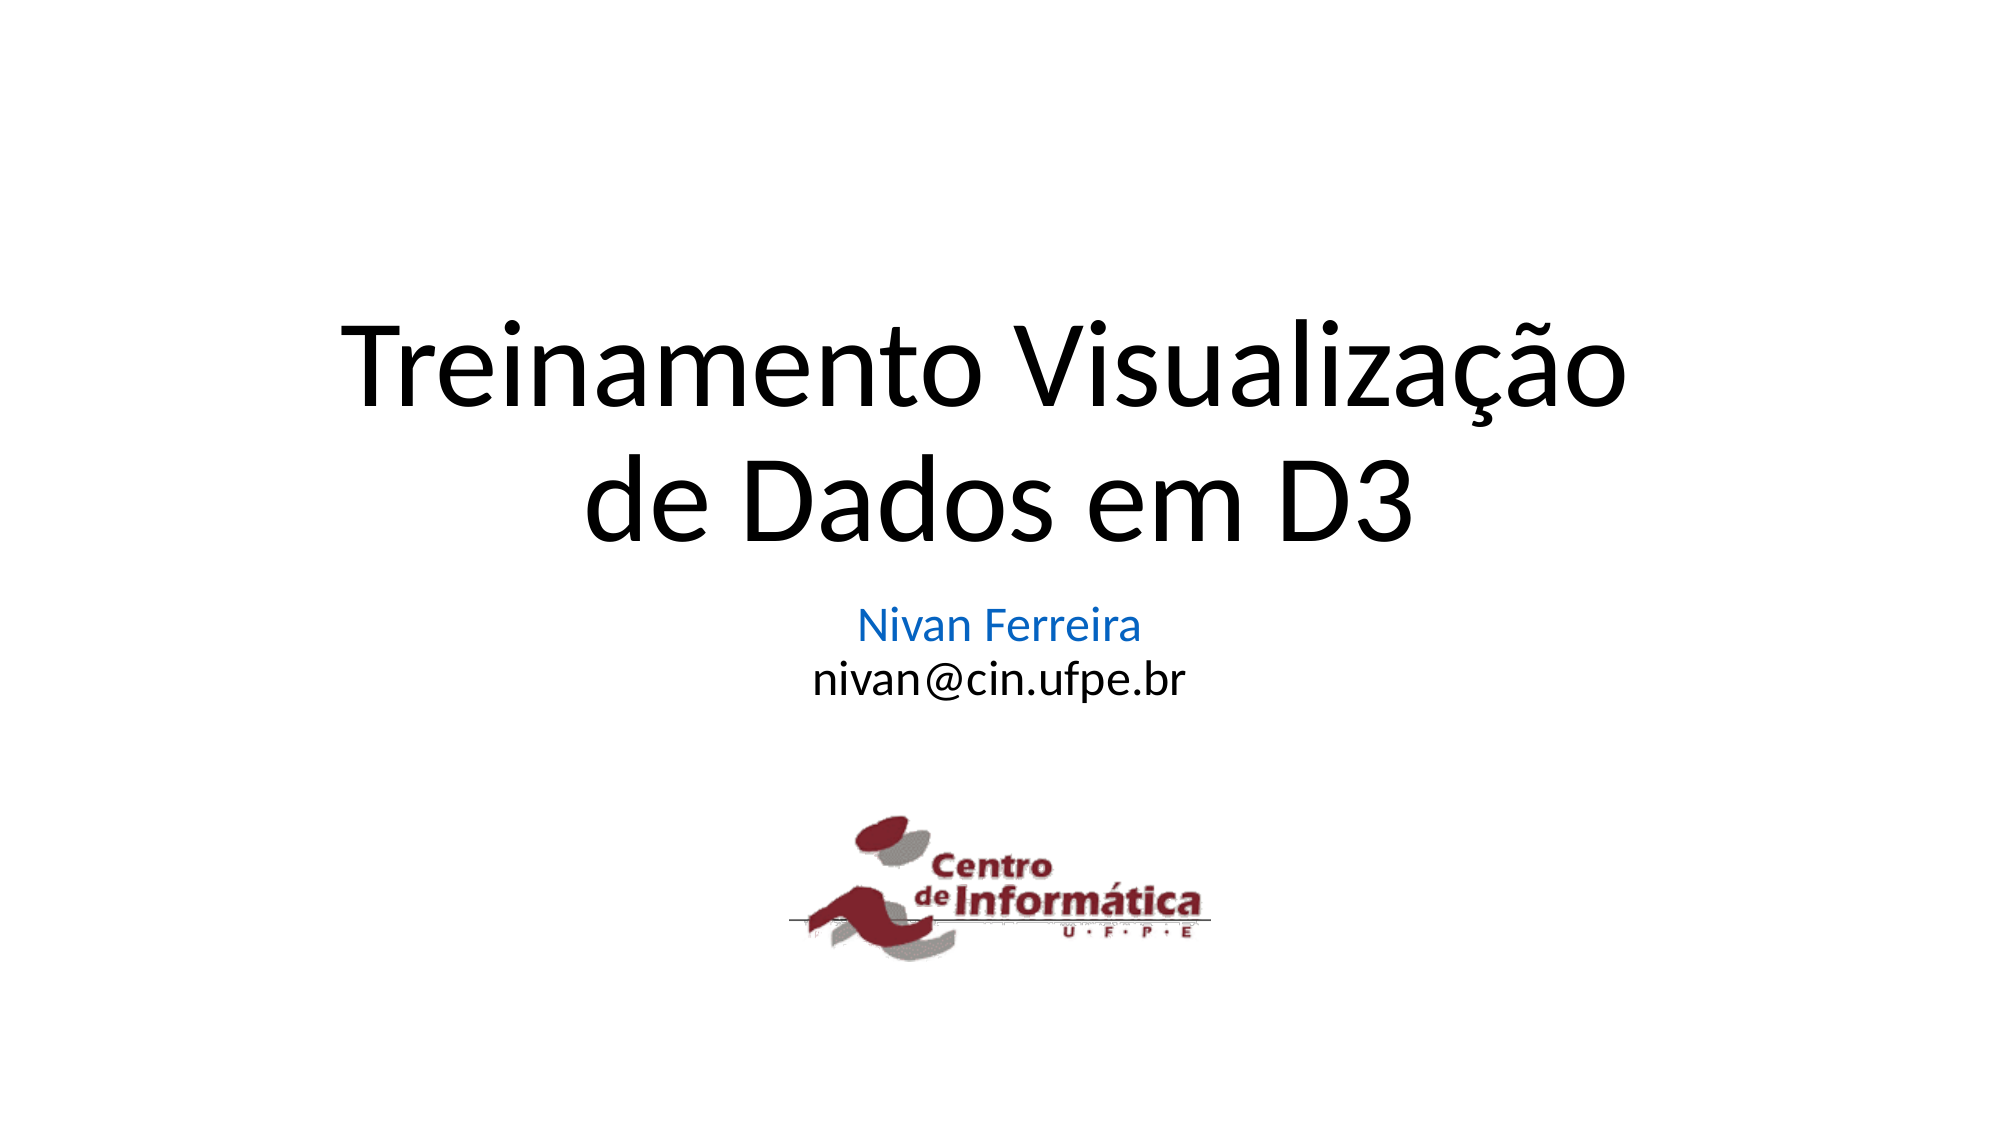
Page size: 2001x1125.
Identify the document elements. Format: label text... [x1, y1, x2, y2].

title Treinamento Visualização de Dados em D3 [249, 184, 1750, 576]
subtitle Nivan Ferreira nivan@cin.ufpe.br [249, 590, 1750, 863]
picture [788, 762, 1212, 962]
